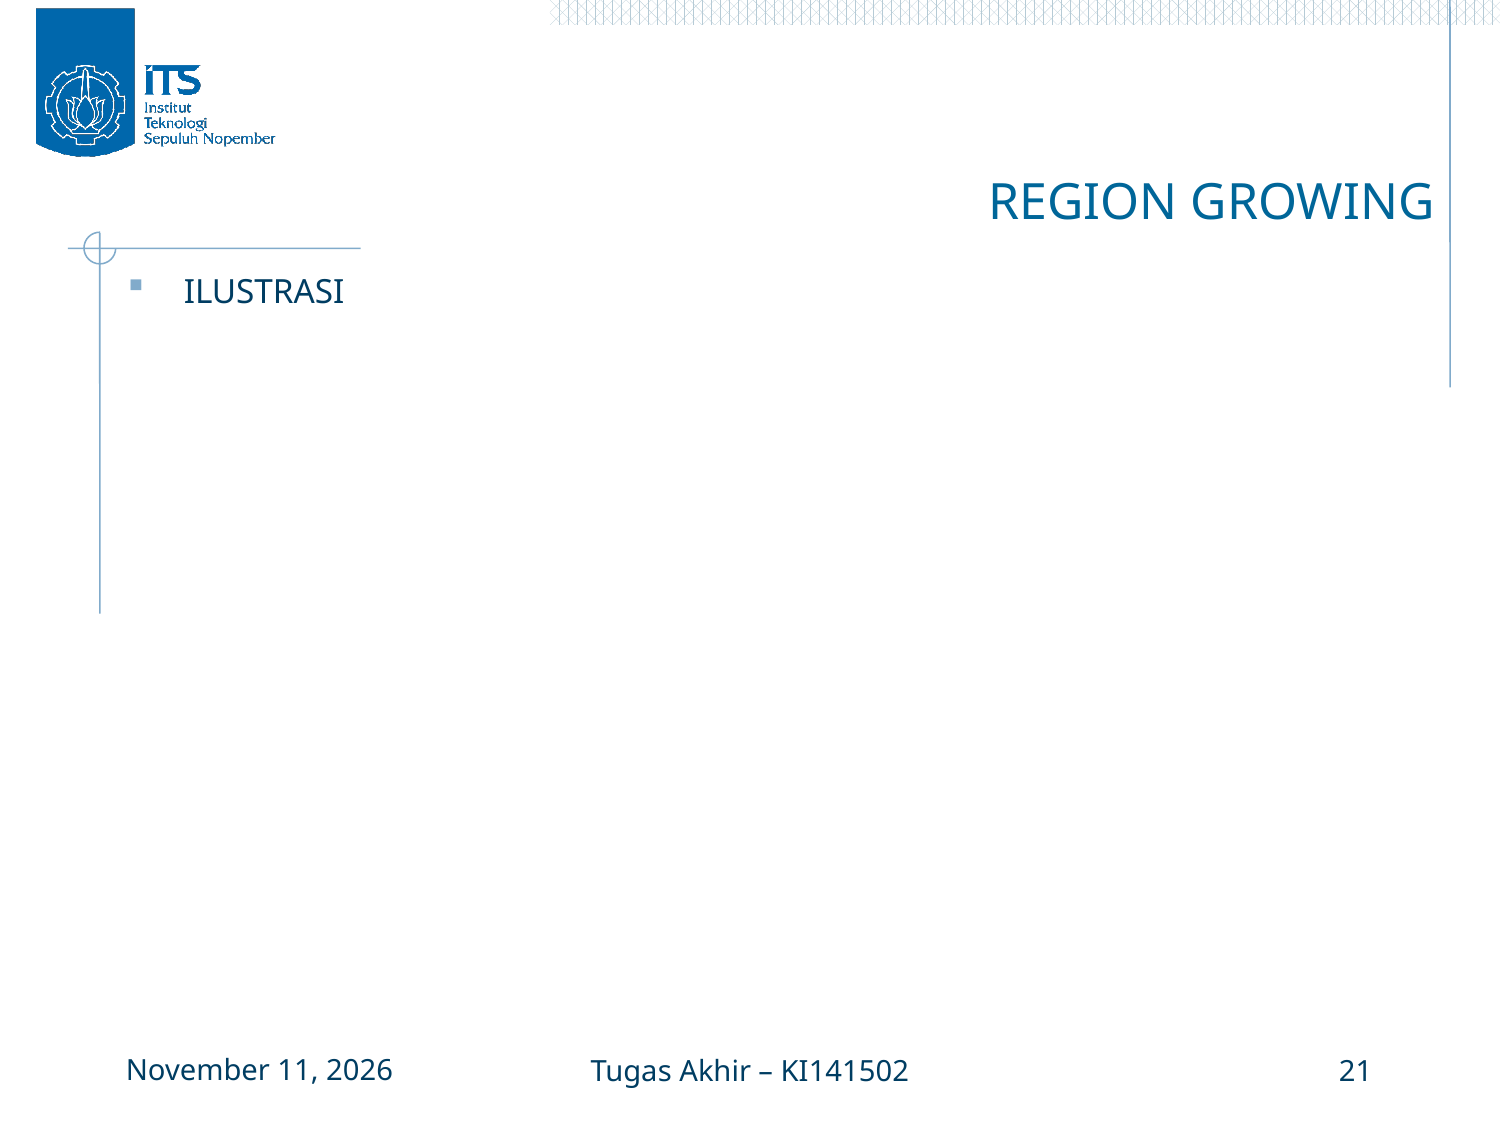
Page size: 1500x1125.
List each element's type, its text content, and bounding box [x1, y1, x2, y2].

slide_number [110, 1023, 424, 1099]
footer Tugas Akhir – KI141502 [512, 1025, 988, 1100]
slide_number 21 [1074, 1025, 1388, 1100]
title REGION GROWING [174, 50, 1450, 238]
picture [27, 0, 282, 165]
list ILUSTRASI [112, 262, 1413, 988]
